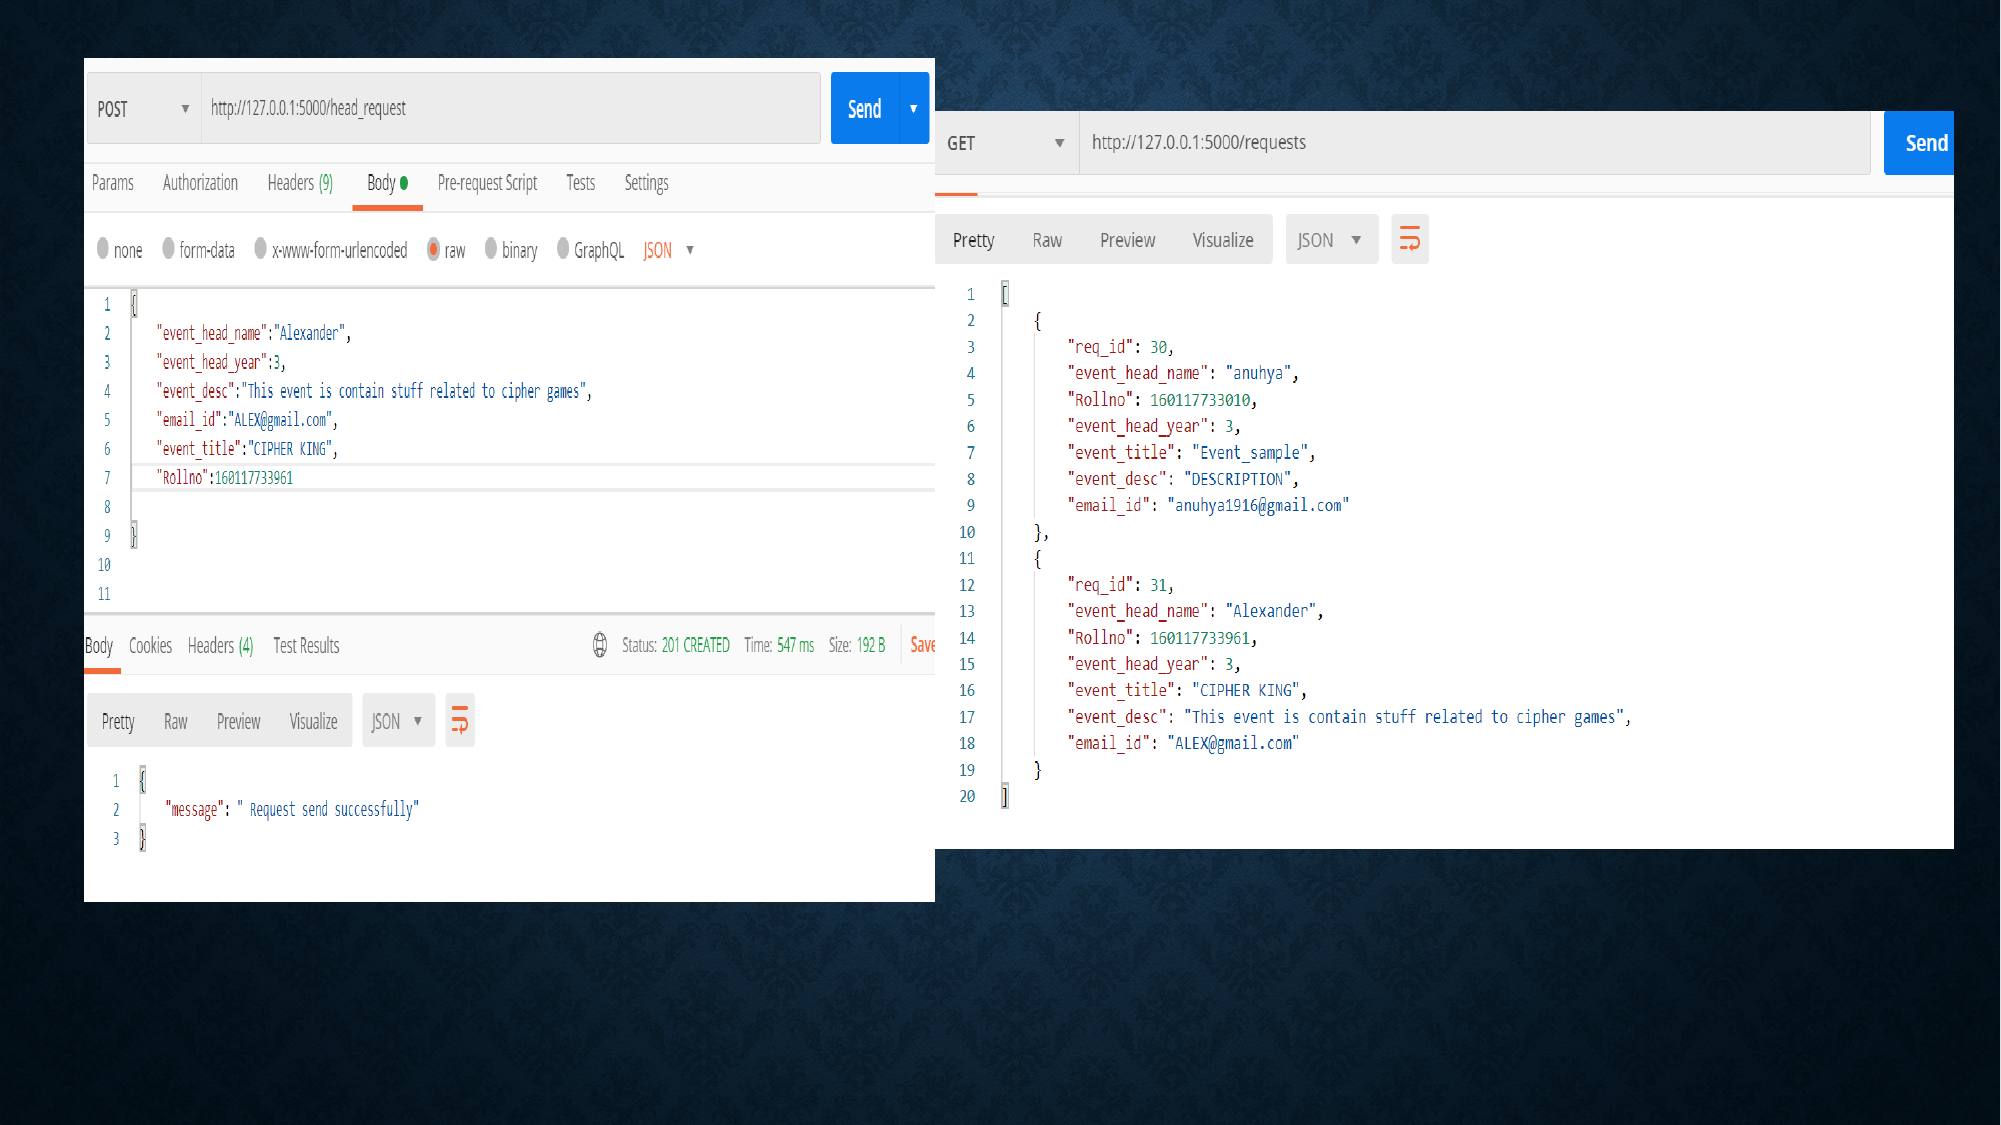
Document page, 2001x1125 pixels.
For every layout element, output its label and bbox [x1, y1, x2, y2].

picture [934, 111, 1954, 849]
list [84, 57, 936, 903]
